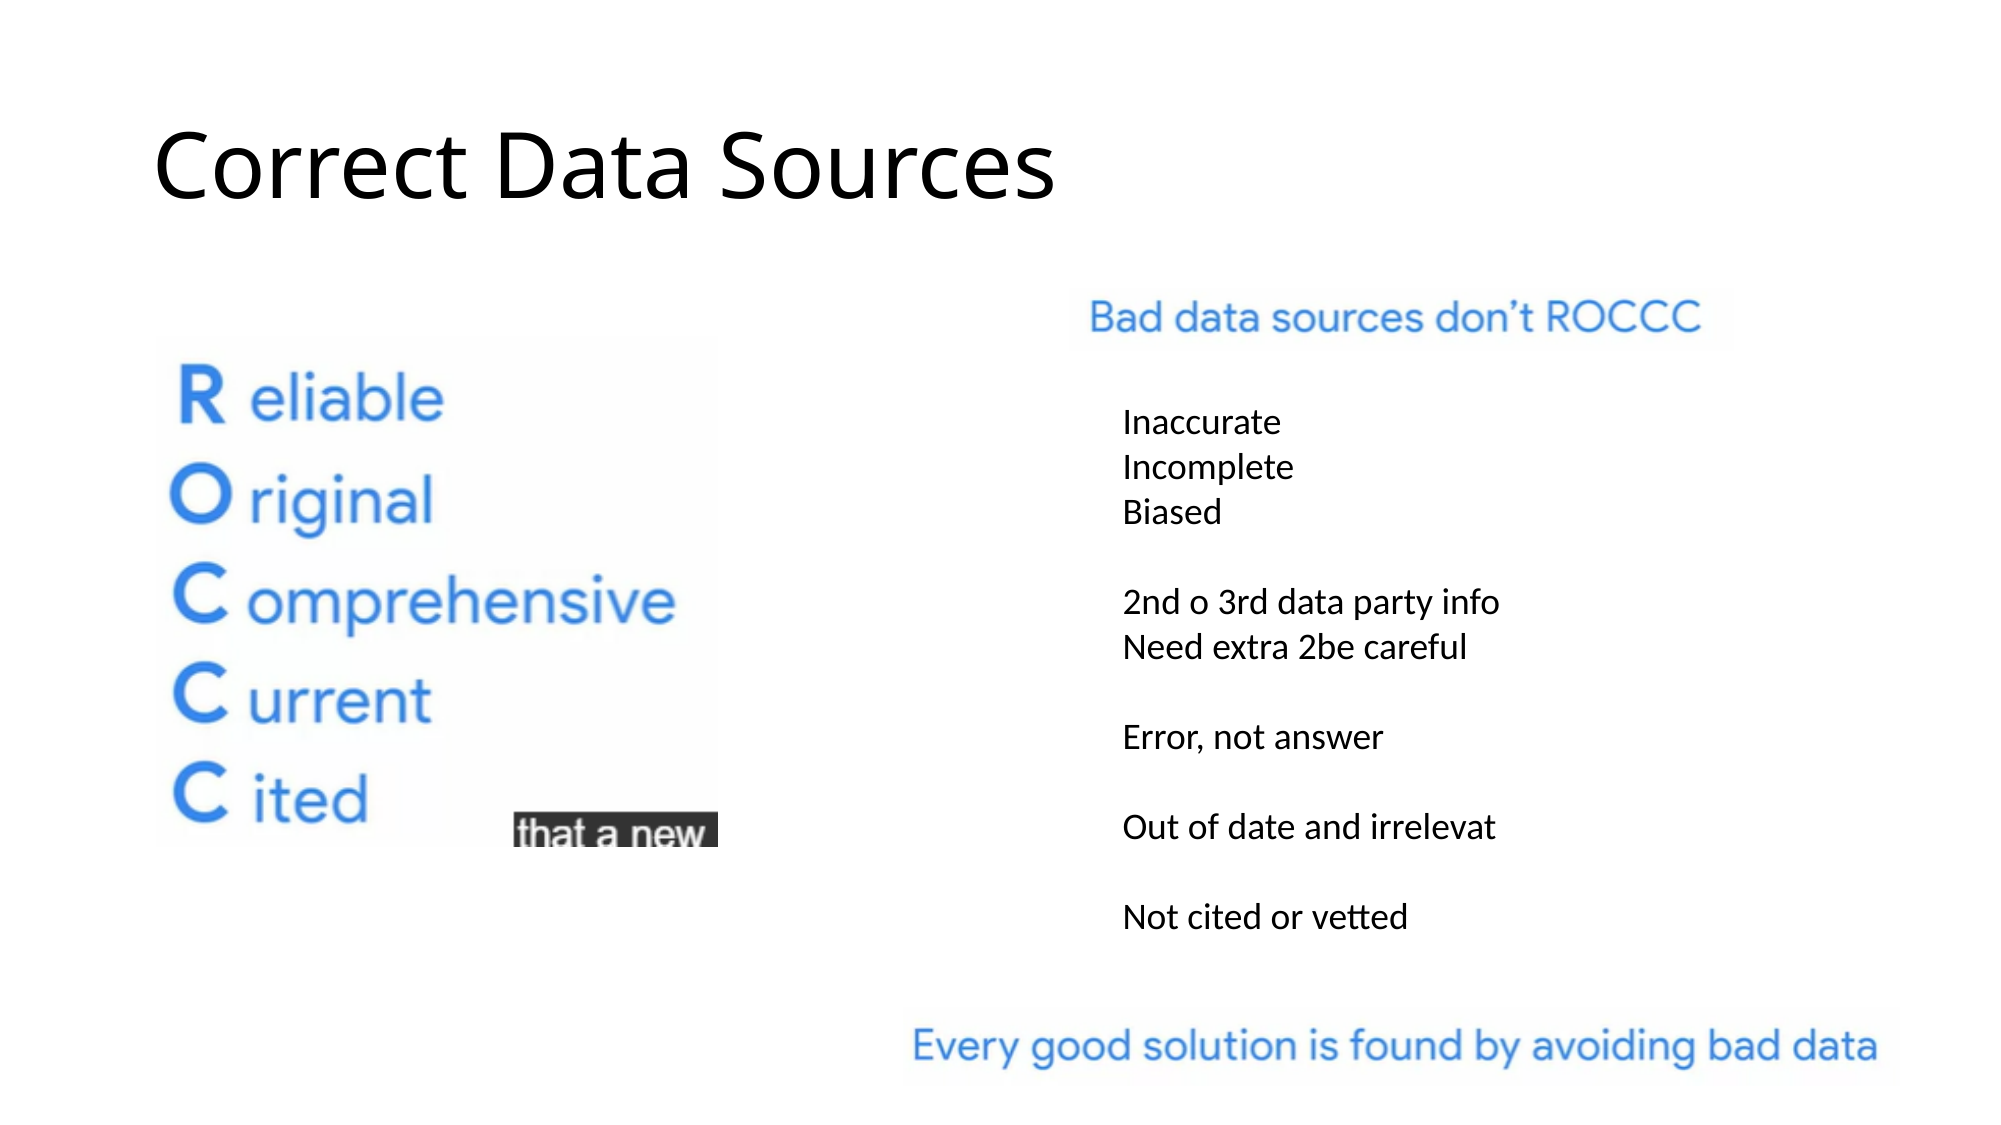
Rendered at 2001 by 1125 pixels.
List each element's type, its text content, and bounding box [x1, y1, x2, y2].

picture [156, 336, 718, 847]
text_box Inaccurate Incomplete Biased 2nd o 3rd data party info Need extra 2be careful Error, not answer Out of date and irrelevat Not cited or vetted [1107, 389, 1530, 945]
picture [903, 1007, 1900, 1086]
picture [1069, 288, 1734, 351]
title Correct Data Sources [137, 59, 1863, 278]
